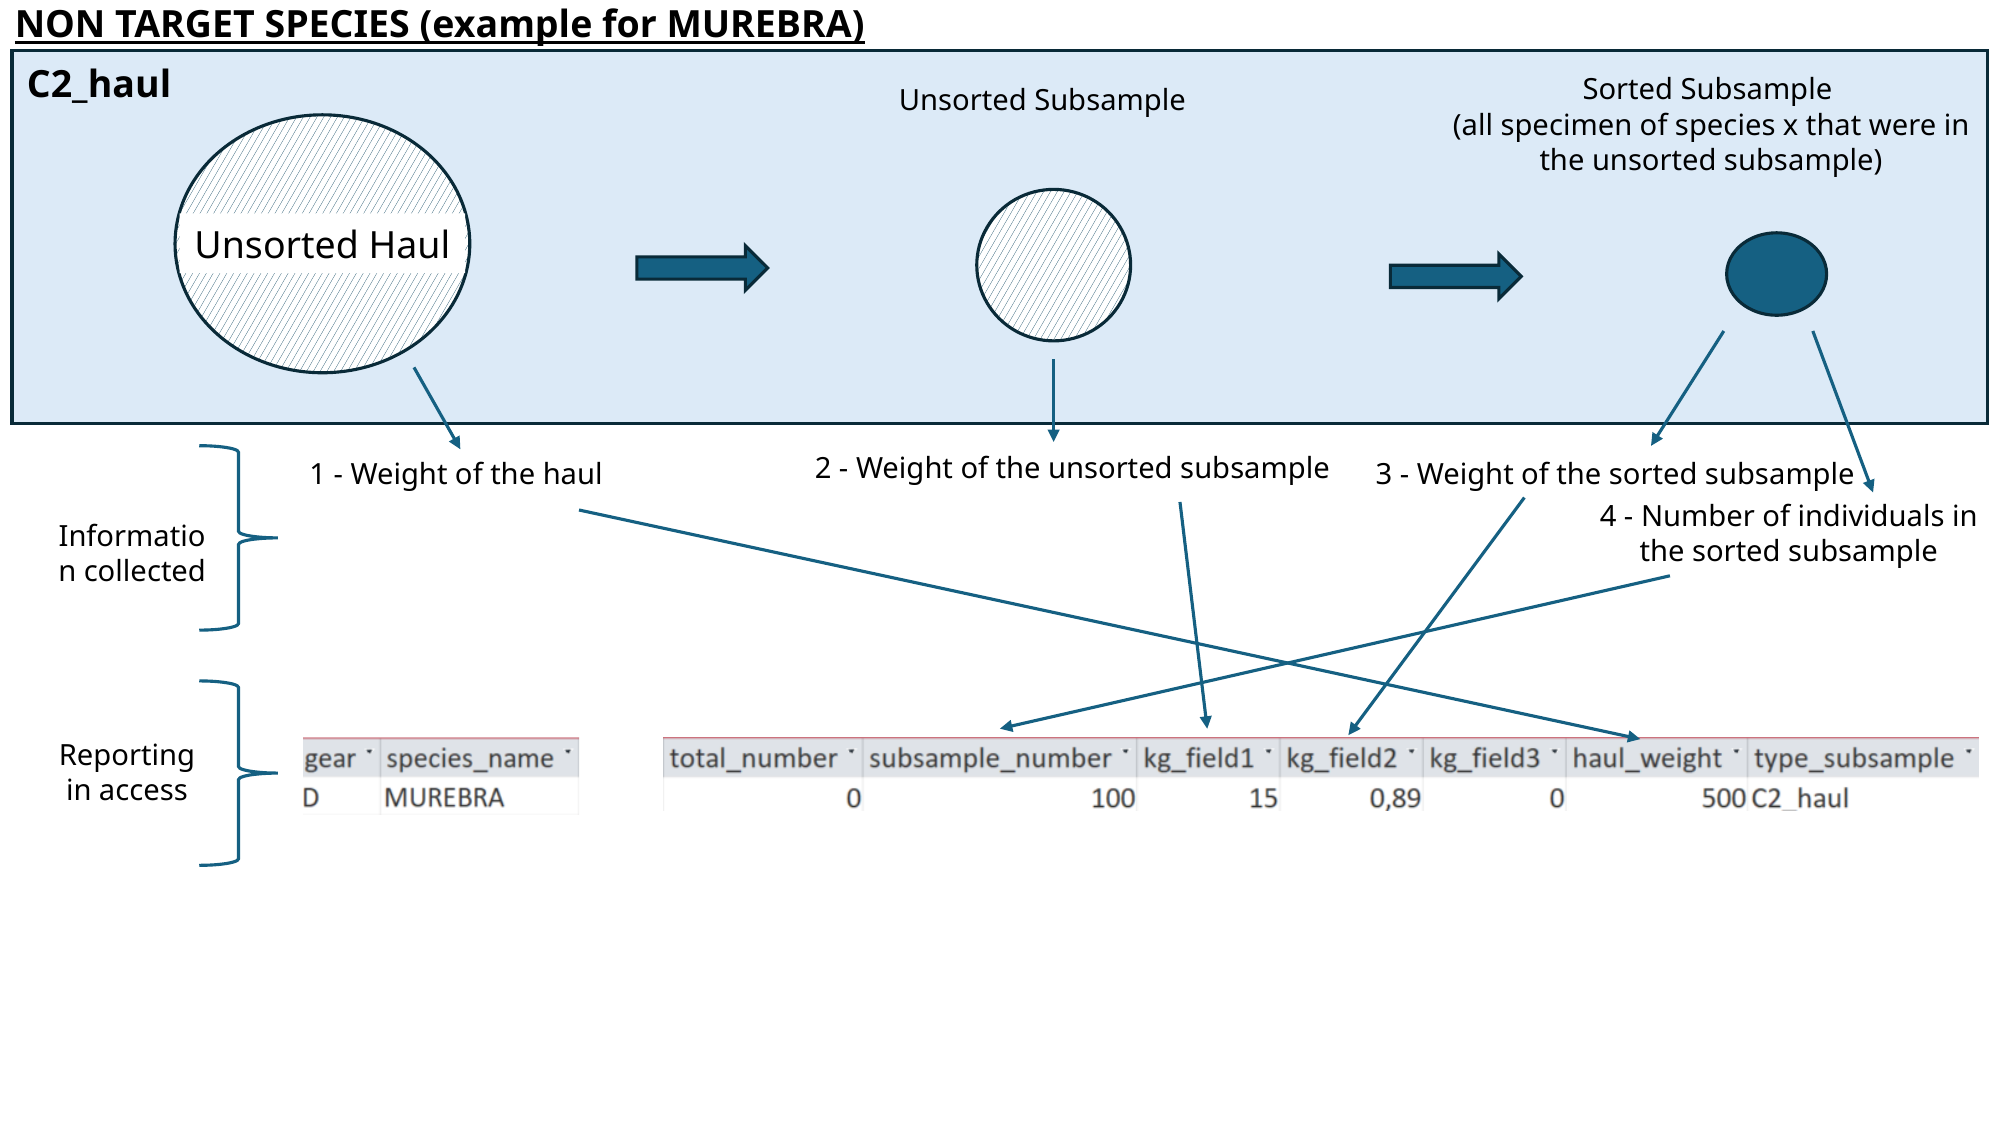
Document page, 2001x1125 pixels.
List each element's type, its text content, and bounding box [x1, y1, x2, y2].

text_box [578, 509, 1641, 740]
text_box [173, 113, 472, 375]
text_box [1725, 231, 1829, 317]
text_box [1179, 501, 1208, 509]
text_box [1650, 330, 1725, 447]
text_box C2_haul [12, 52, 242, 113]
text_box Sorted Subsample (all specimen of species x that were in the unsorted subsample) [1416, 63, 2000, 184]
text_box Reporting in access [31, 728, 223, 814]
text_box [1641, 575, 1671, 730]
text_box [635, 241, 770, 295]
picture [302, 735, 580, 820]
text_box 2 - Weight of the unsorted subsample [800, 441, 1346, 492]
text_box NON TARGET SPECIES (example for MUREBRA) [0, 0, 1025, 53]
text_box Unsorted Subsample [884, 73, 1224, 124]
text_box [10, 49, 1989, 425]
text_box [199, 679, 278, 867]
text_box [1347, 496, 1525, 509]
text_box [1388, 250, 1524, 303]
text_box [975, 187, 1133, 343]
picture [663, 737, 1979, 812]
text_box 1 - Weight of the haul [294, 447, 618, 498]
text_box 3 - Weight of the sorted subsample [1360, 447, 1812, 498]
text_box Unsorted Haul [179, 213, 466, 274]
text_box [1812, 330, 1874, 493]
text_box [413, 366, 461, 450]
text_box Information collected [36, 510, 228, 595]
text_box [199, 444, 278, 632]
text_box 4 - Number of individuals in the sorted subsample [1572, 489, 2000, 575]
